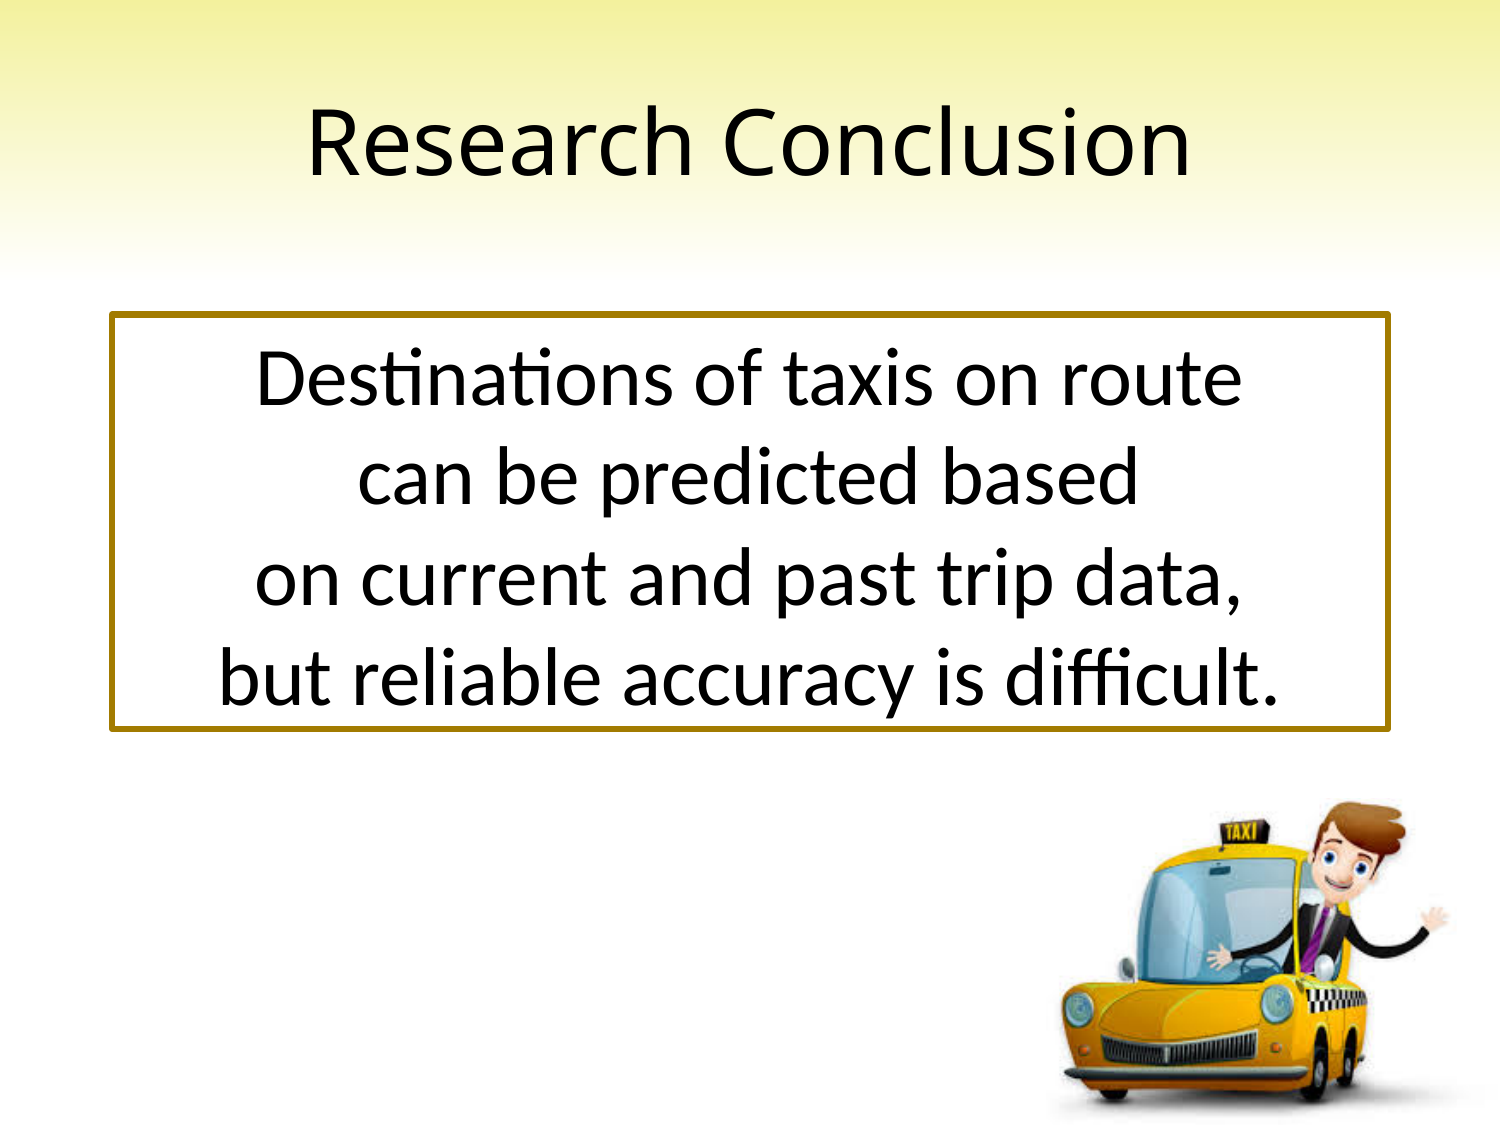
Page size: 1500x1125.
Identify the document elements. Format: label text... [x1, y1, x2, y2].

title Research Conclusion [75, 45, 1425, 233]
text_box Destinations of taxis on route can be predicted based on current and past trip data, but reliable accuracy is difficult. [112, 314, 1388, 730]
picture [1046, 798, 1498, 1125]
